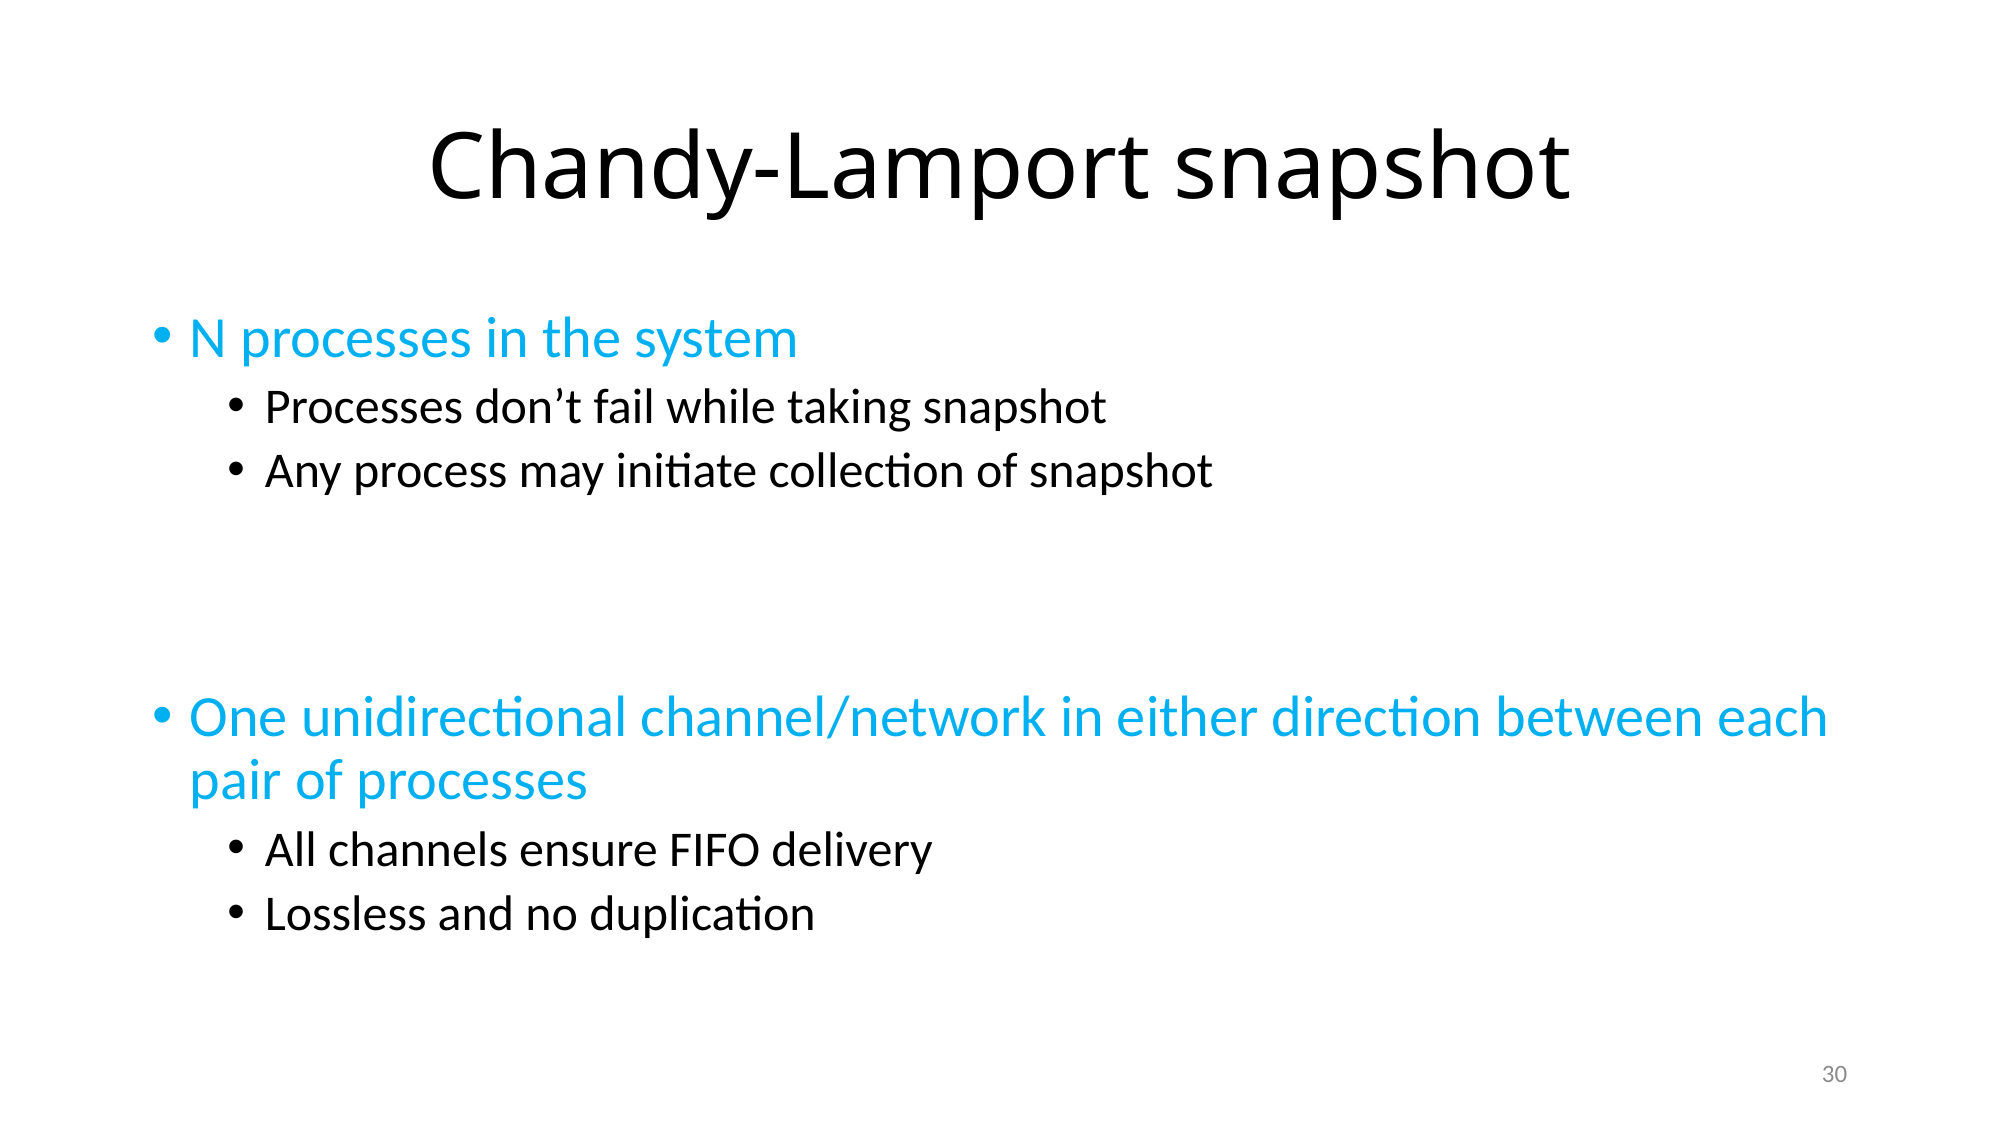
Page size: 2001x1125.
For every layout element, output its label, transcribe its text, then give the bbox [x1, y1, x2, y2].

list N processes in the system Processes don’t fail while taking snapshot Any process may initiate collection of snapshot One unidirectional channel/network in either direction between each pair of processes All channels ensure FIFO delivery Lossless and no duplication [137, 299, 1863, 1014]
slide_number 30 [1412, 1042, 1863, 1103]
title Chandy-Lamport snapshot [137, 59, 1863, 278]
